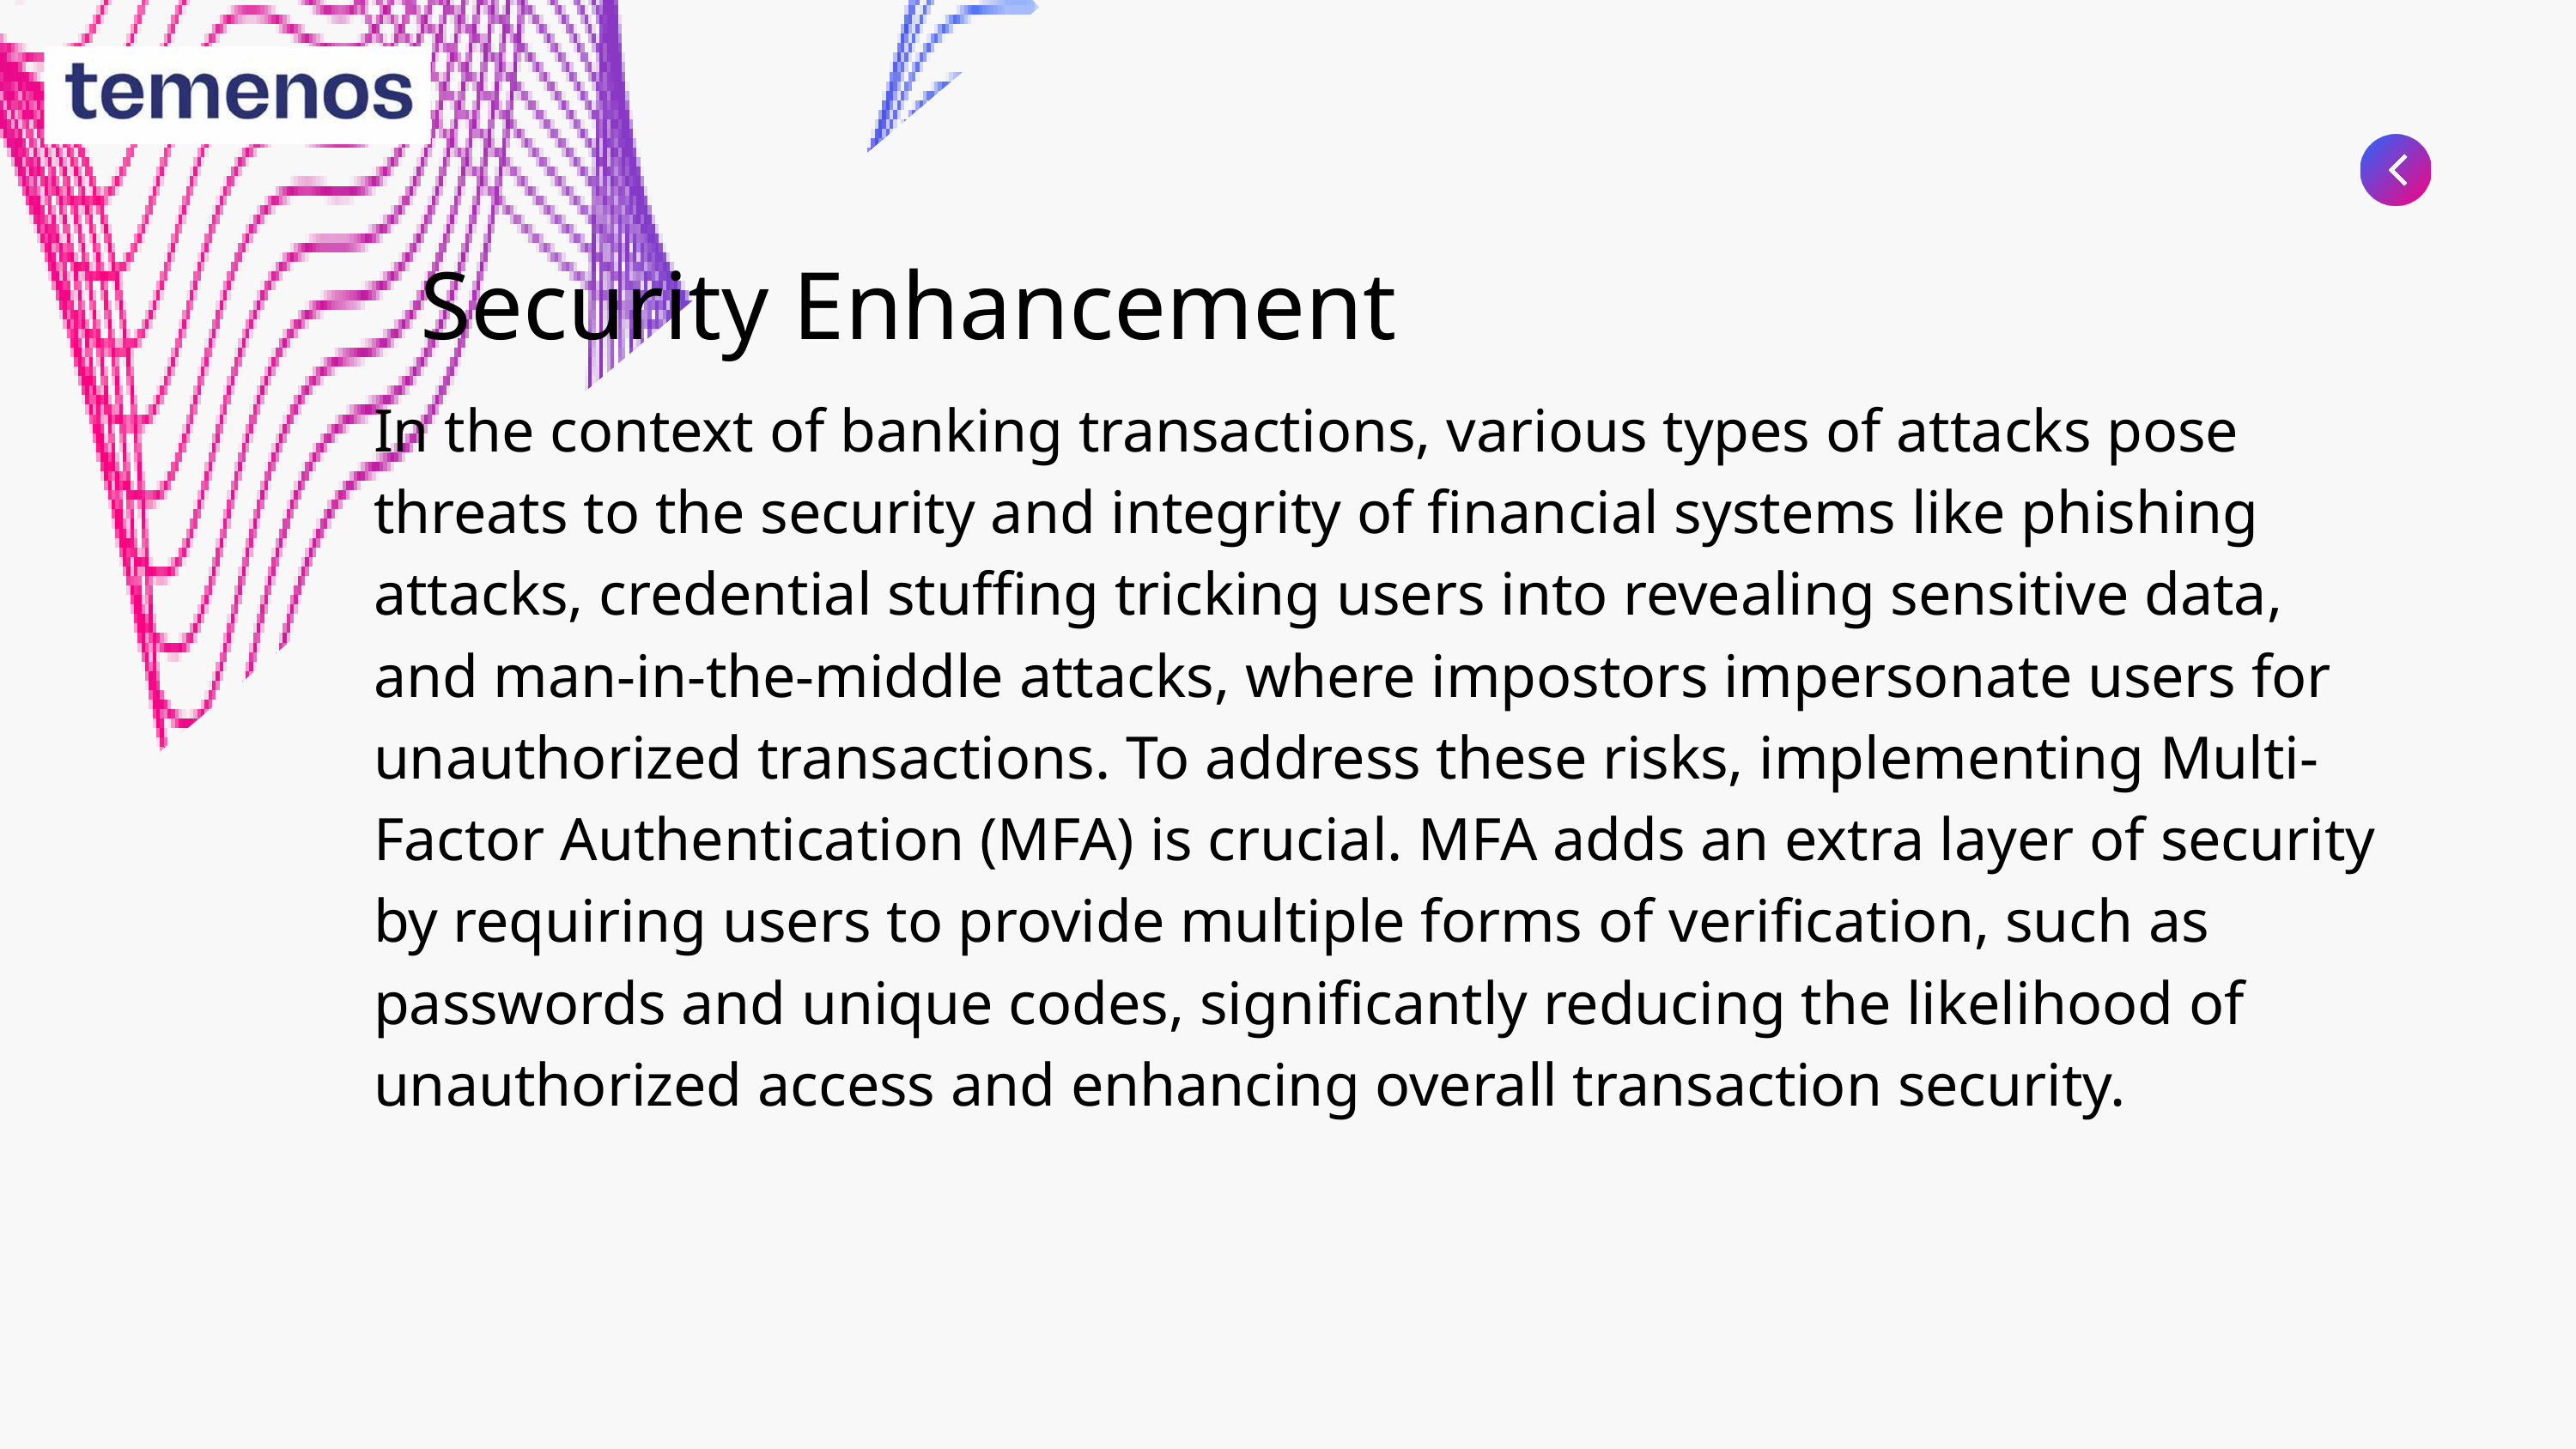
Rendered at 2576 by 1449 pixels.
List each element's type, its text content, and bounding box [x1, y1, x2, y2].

text_box Security Enhancement [374, 227, 1444, 358]
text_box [2360, 134, 2432, 206]
text_box [44, 46, 431, 144]
text_box [0, 0, 1039, 888]
text_box In the context of banking transactions, various types of attacks pose threats to the security and integrity of financial systems like phishing attacks, credential stuffing tricking users into revealing sensitive data, and man-in-the-middle attacks, where impostors impersonate users for unauthorized transactions. To address these risks, implementing Multi-Factor Authentication (MFA) is crucial. MFA adds an extra layer of security by requiring users to provide multiple forms of verification, such as passwords and unique codes, significantly reducing the likelihood of unauthorized access and enhancing overall transaction security. [374, 381, 2387, 1449]
